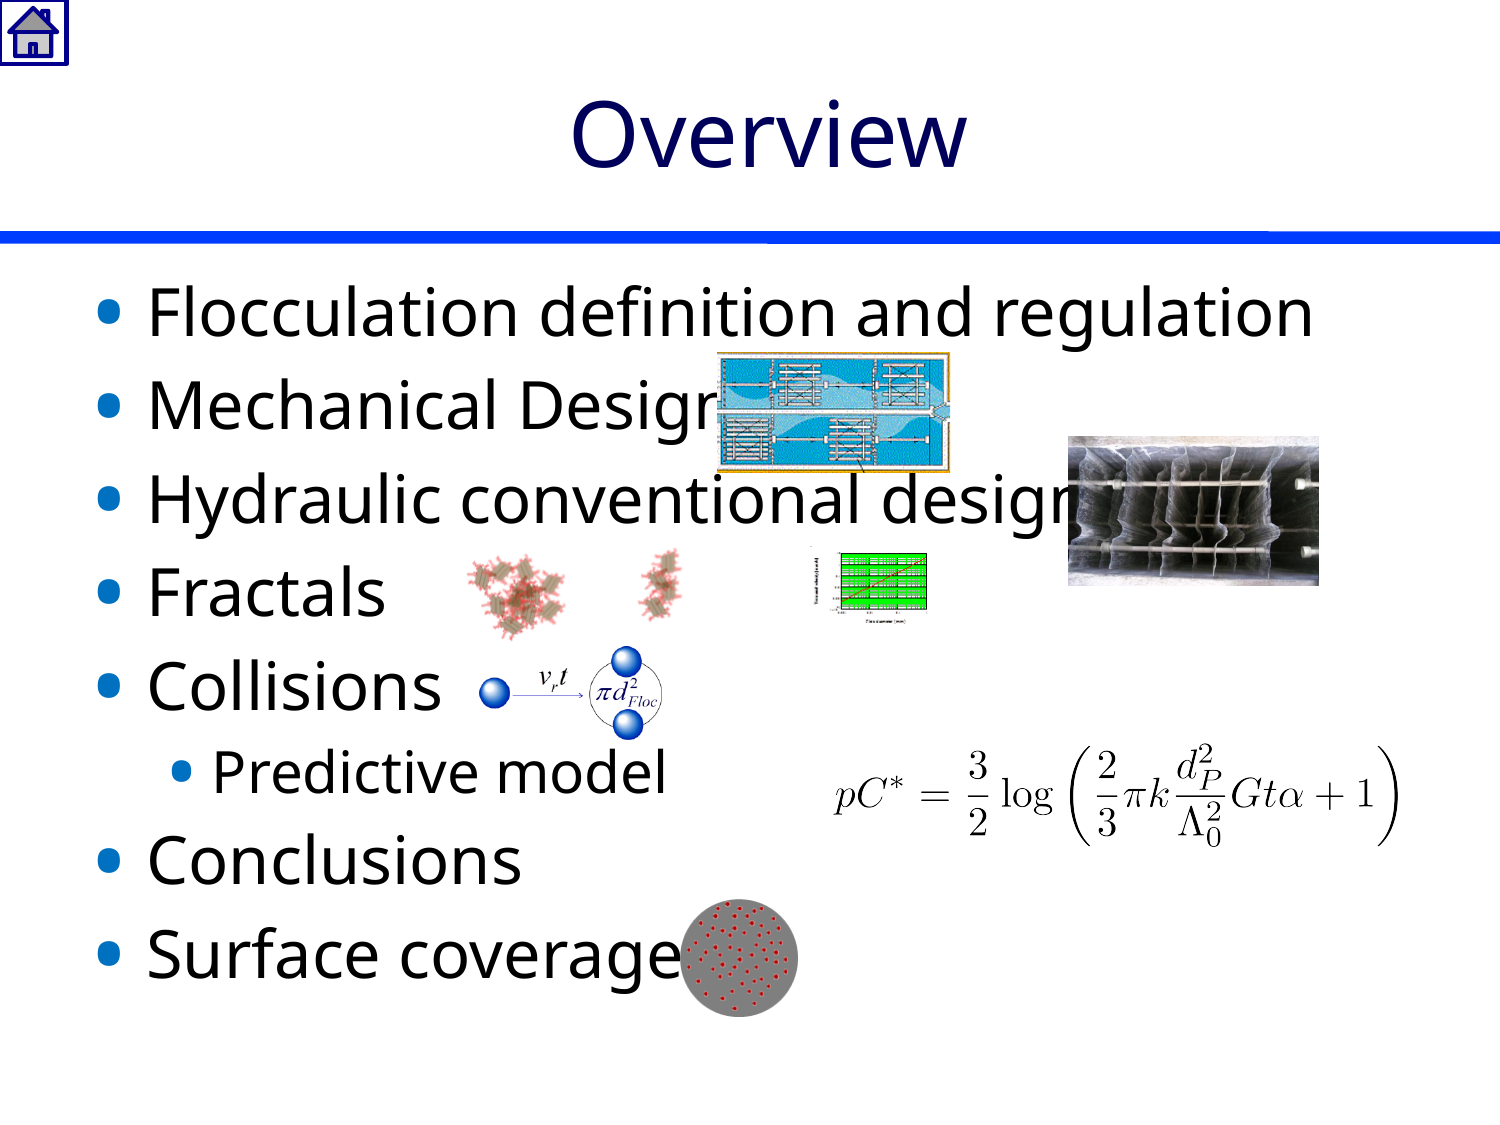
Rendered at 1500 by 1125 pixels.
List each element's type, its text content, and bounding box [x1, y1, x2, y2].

title Overview [75, 37, 1463, 225]
picture [833, 743, 1398, 847]
picture [462, 544, 934, 740]
picture [716, 352, 951, 474]
list Flocculation definition and regulation Mechanical Design Hydraulic conventional design Fractals Collisions Predictive model Conclusions Surface coverage [74, 262, 1426, 1006]
picture [1068, 436, 1319, 586]
picture [680, 899, 798, 1018]
